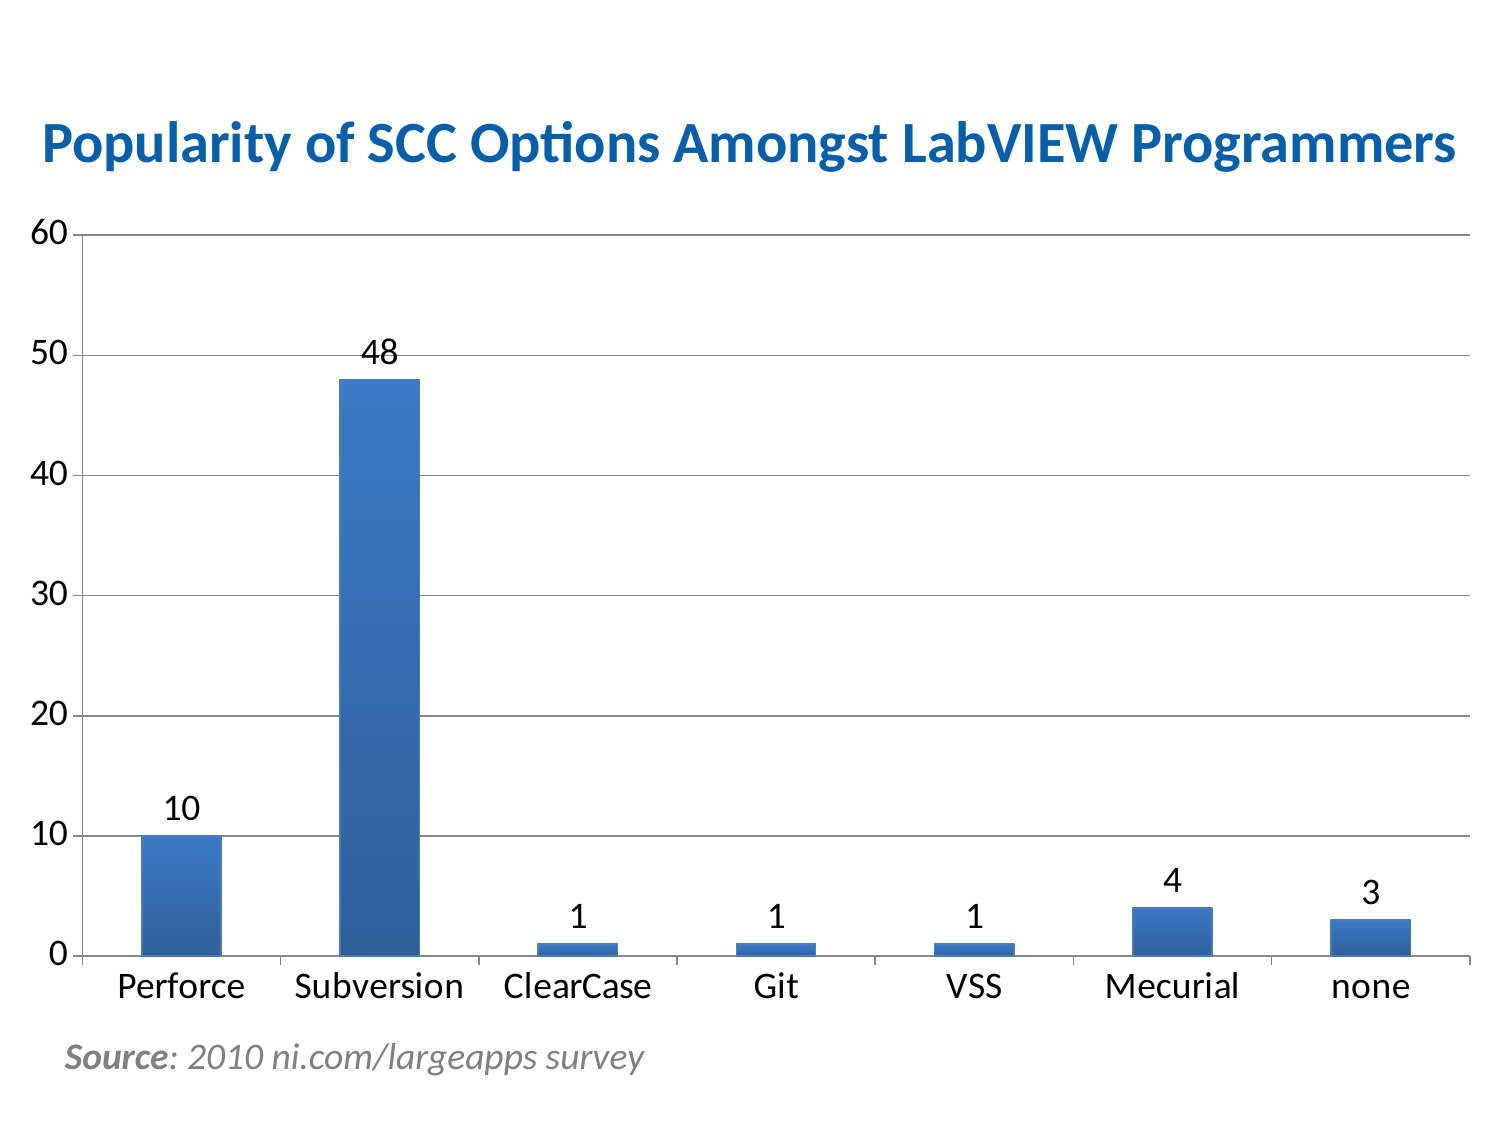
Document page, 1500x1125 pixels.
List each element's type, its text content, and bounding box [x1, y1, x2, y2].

chart [0, 199, 1500, 1026]
title Popularity of SCC Options Amongst LabVIEW Programmers [0, 45, 1500, 199]
text_box Source: 2010 ni.com/largeapps survey [49, 1035, 1100, 1085]
